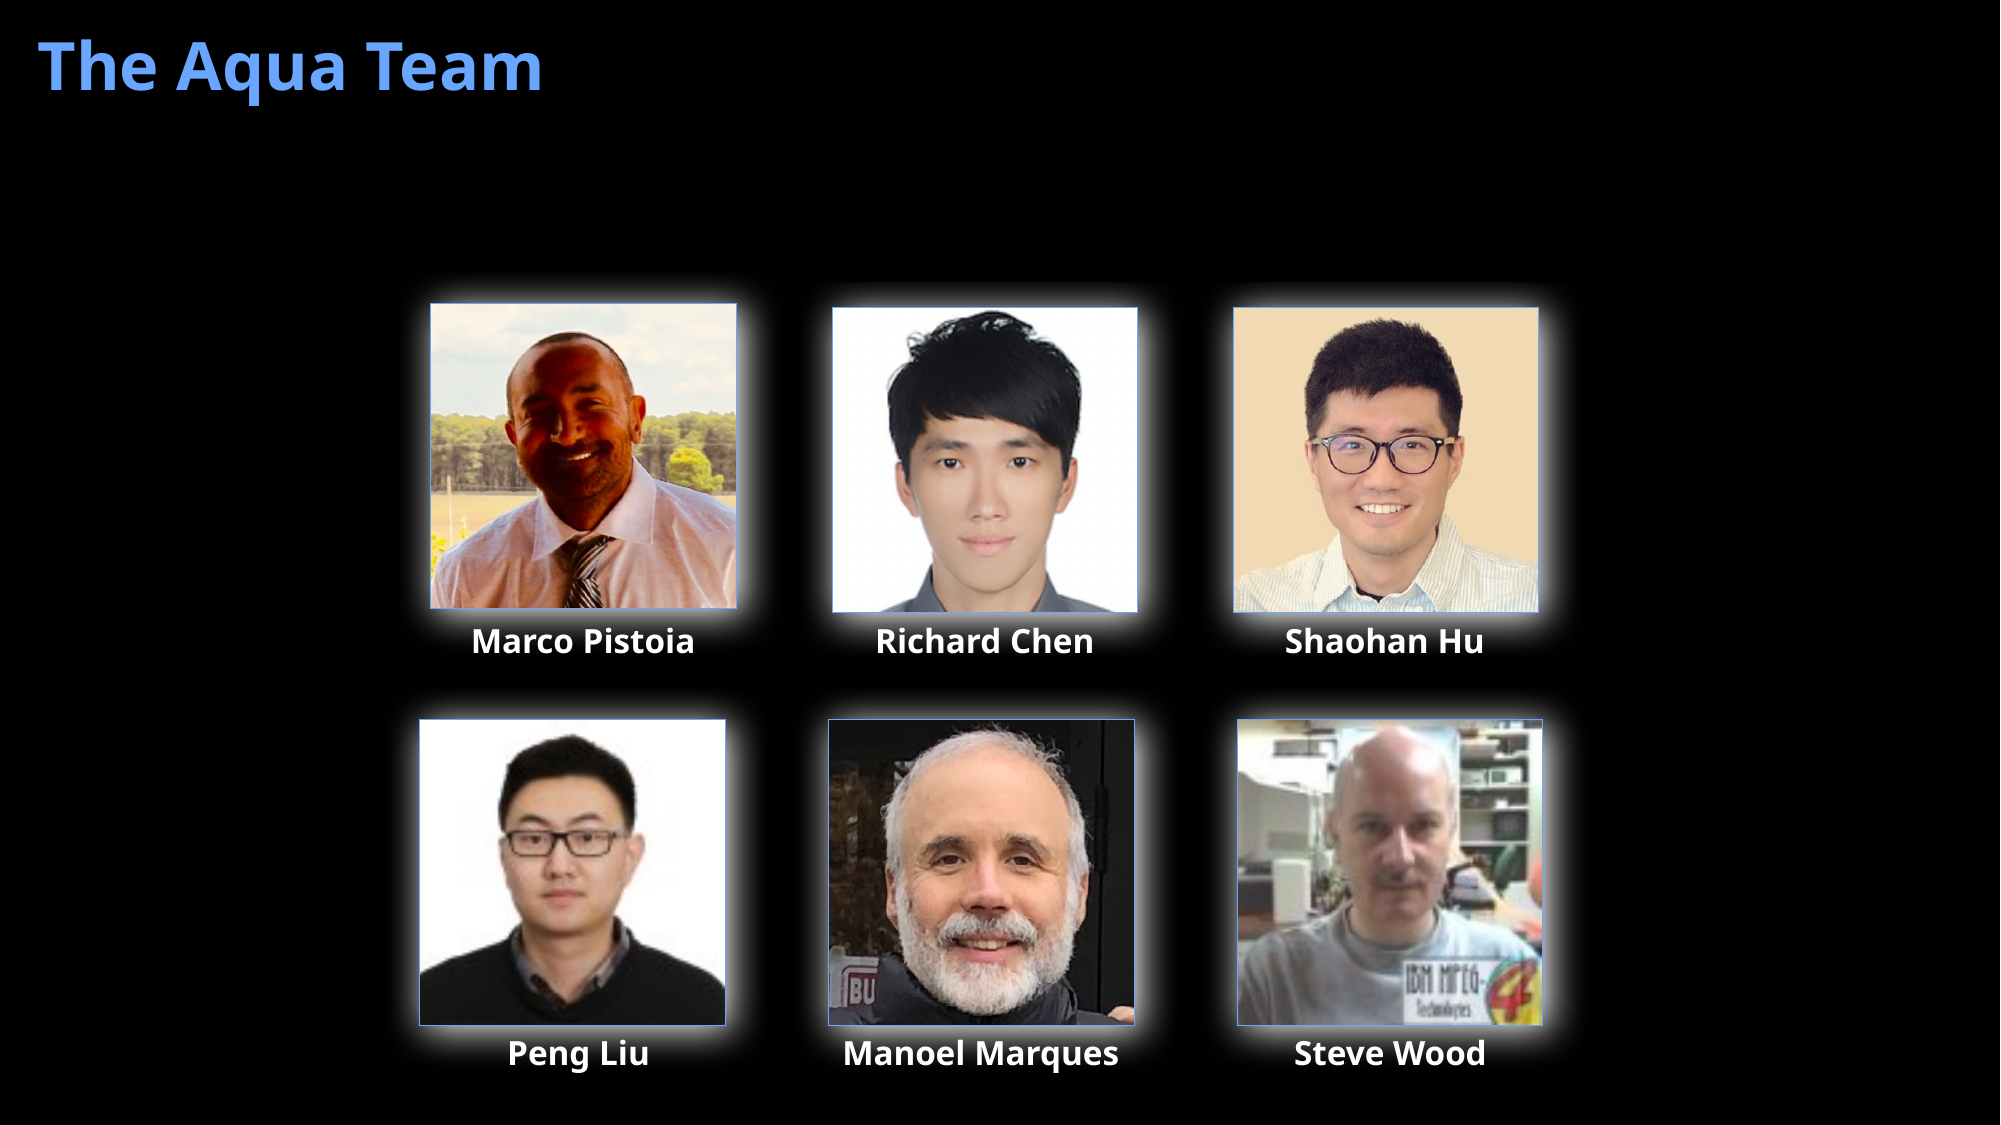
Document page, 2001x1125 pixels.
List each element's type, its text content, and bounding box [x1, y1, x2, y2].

picture [430, 303, 737, 610]
text_box Peng Liu [492, 1034, 665, 1080]
text_box Richard Chen [860, 623, 1110, 668]
picture [419, 719, 726, 1026]
text_box Marco Pistoia [456, 618, 711, 668]
picture [827, 719, 1135, 1026]
picture [1233, 307, 1540, 614]
title The Aqua Team [0, 0, 2000, 283]
text_box Steve Wood [1279, 1034, 1502, 1080]
text_box Shaohan Hu [1270, 623, 1500, 668]
picture [831, 307, 1138, 614]
picture [1236, 719, 1543, 1026]
text_box Manoel Marques [827, 1031, 1135, 1080]
